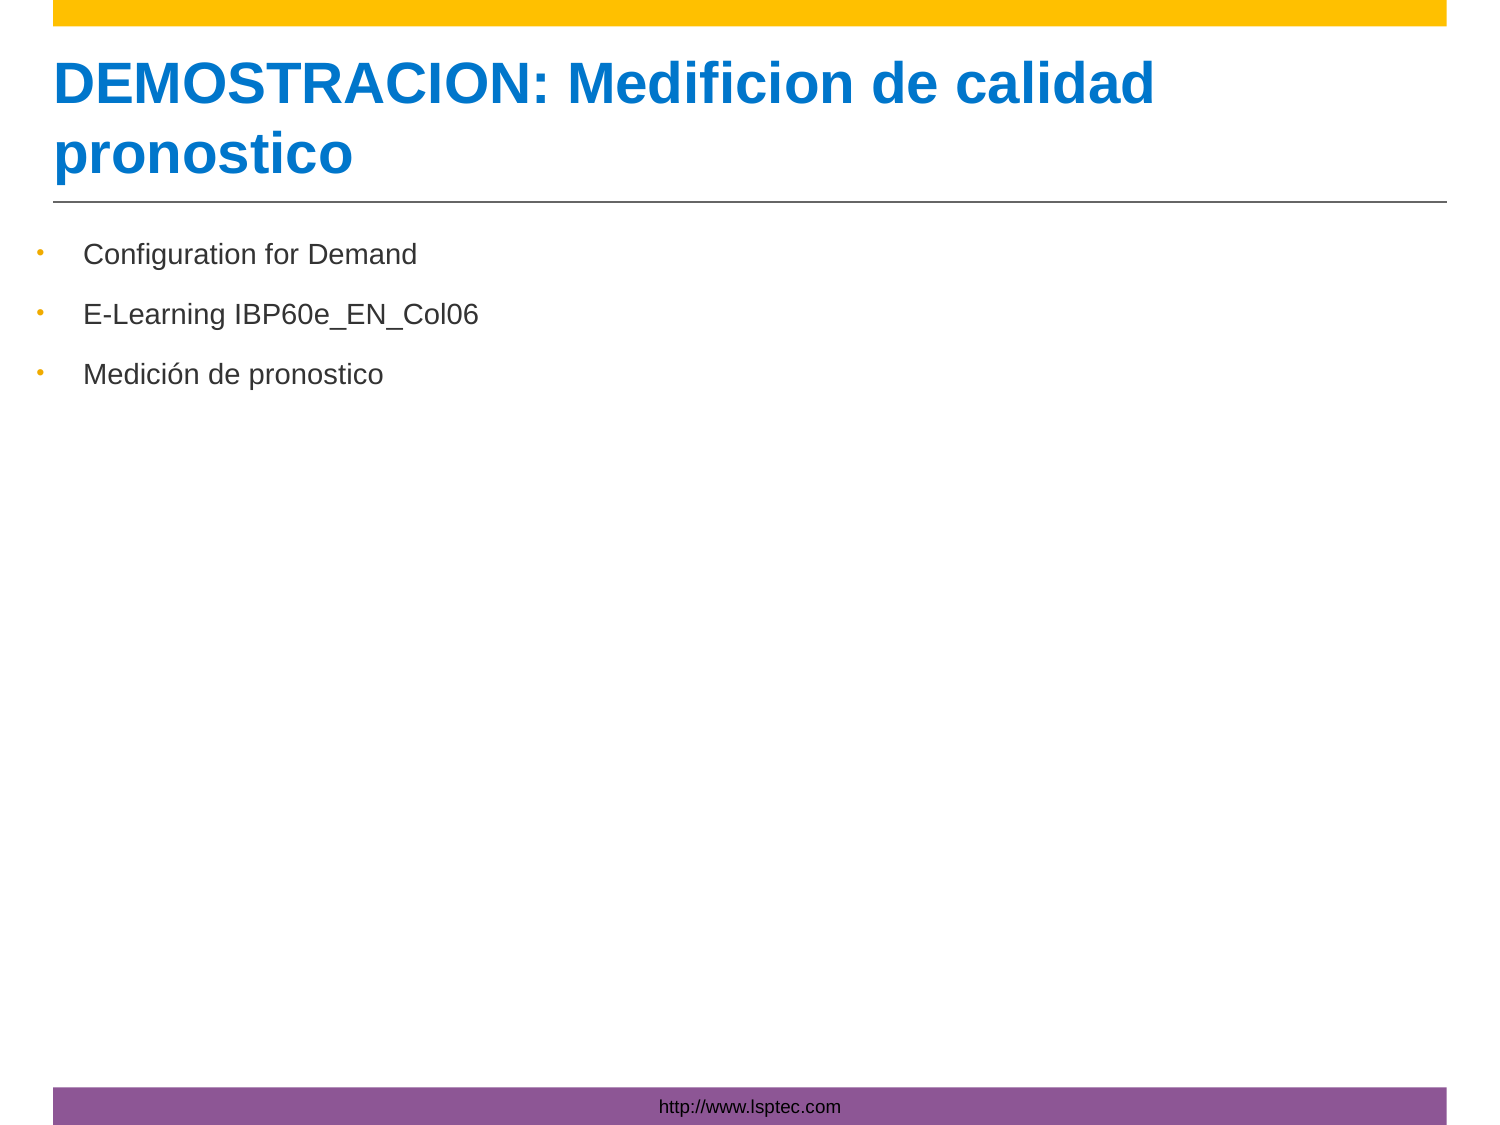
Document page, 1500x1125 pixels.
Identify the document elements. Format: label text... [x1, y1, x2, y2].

list Configuration for Demand E-Learning IBP60e_EN_Col06 Medición de pronostico [36, 235, 1430, 1072]
title DEMOSTRACION: Medificion de calidad pronostico [53, 53, 1447, 178]
